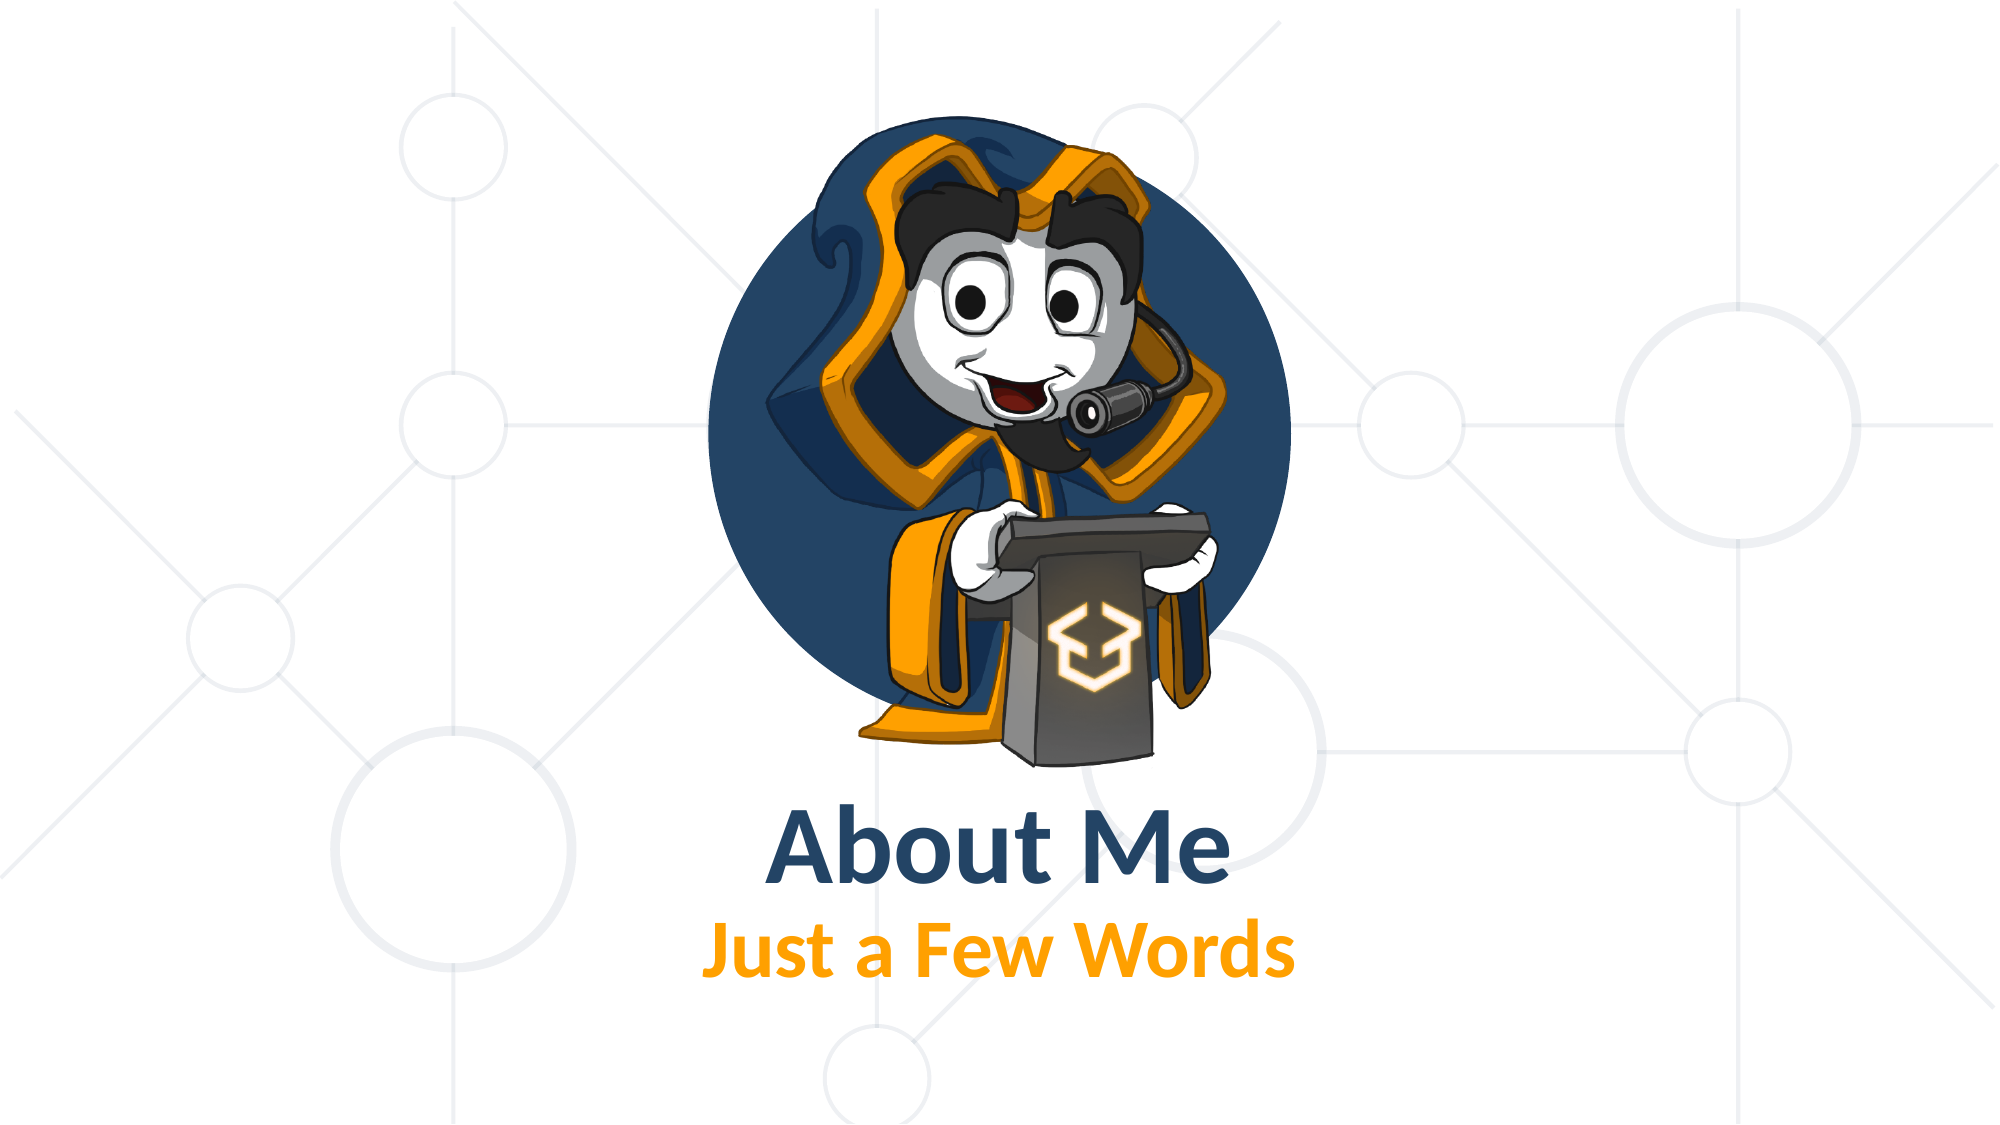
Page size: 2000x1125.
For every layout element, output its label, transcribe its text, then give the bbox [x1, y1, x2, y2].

picture [674, 74, 1398, 798]
list Just a Few Words [100, 900, 1899, 983]
list About Me [100, 771, 1899, 898]
